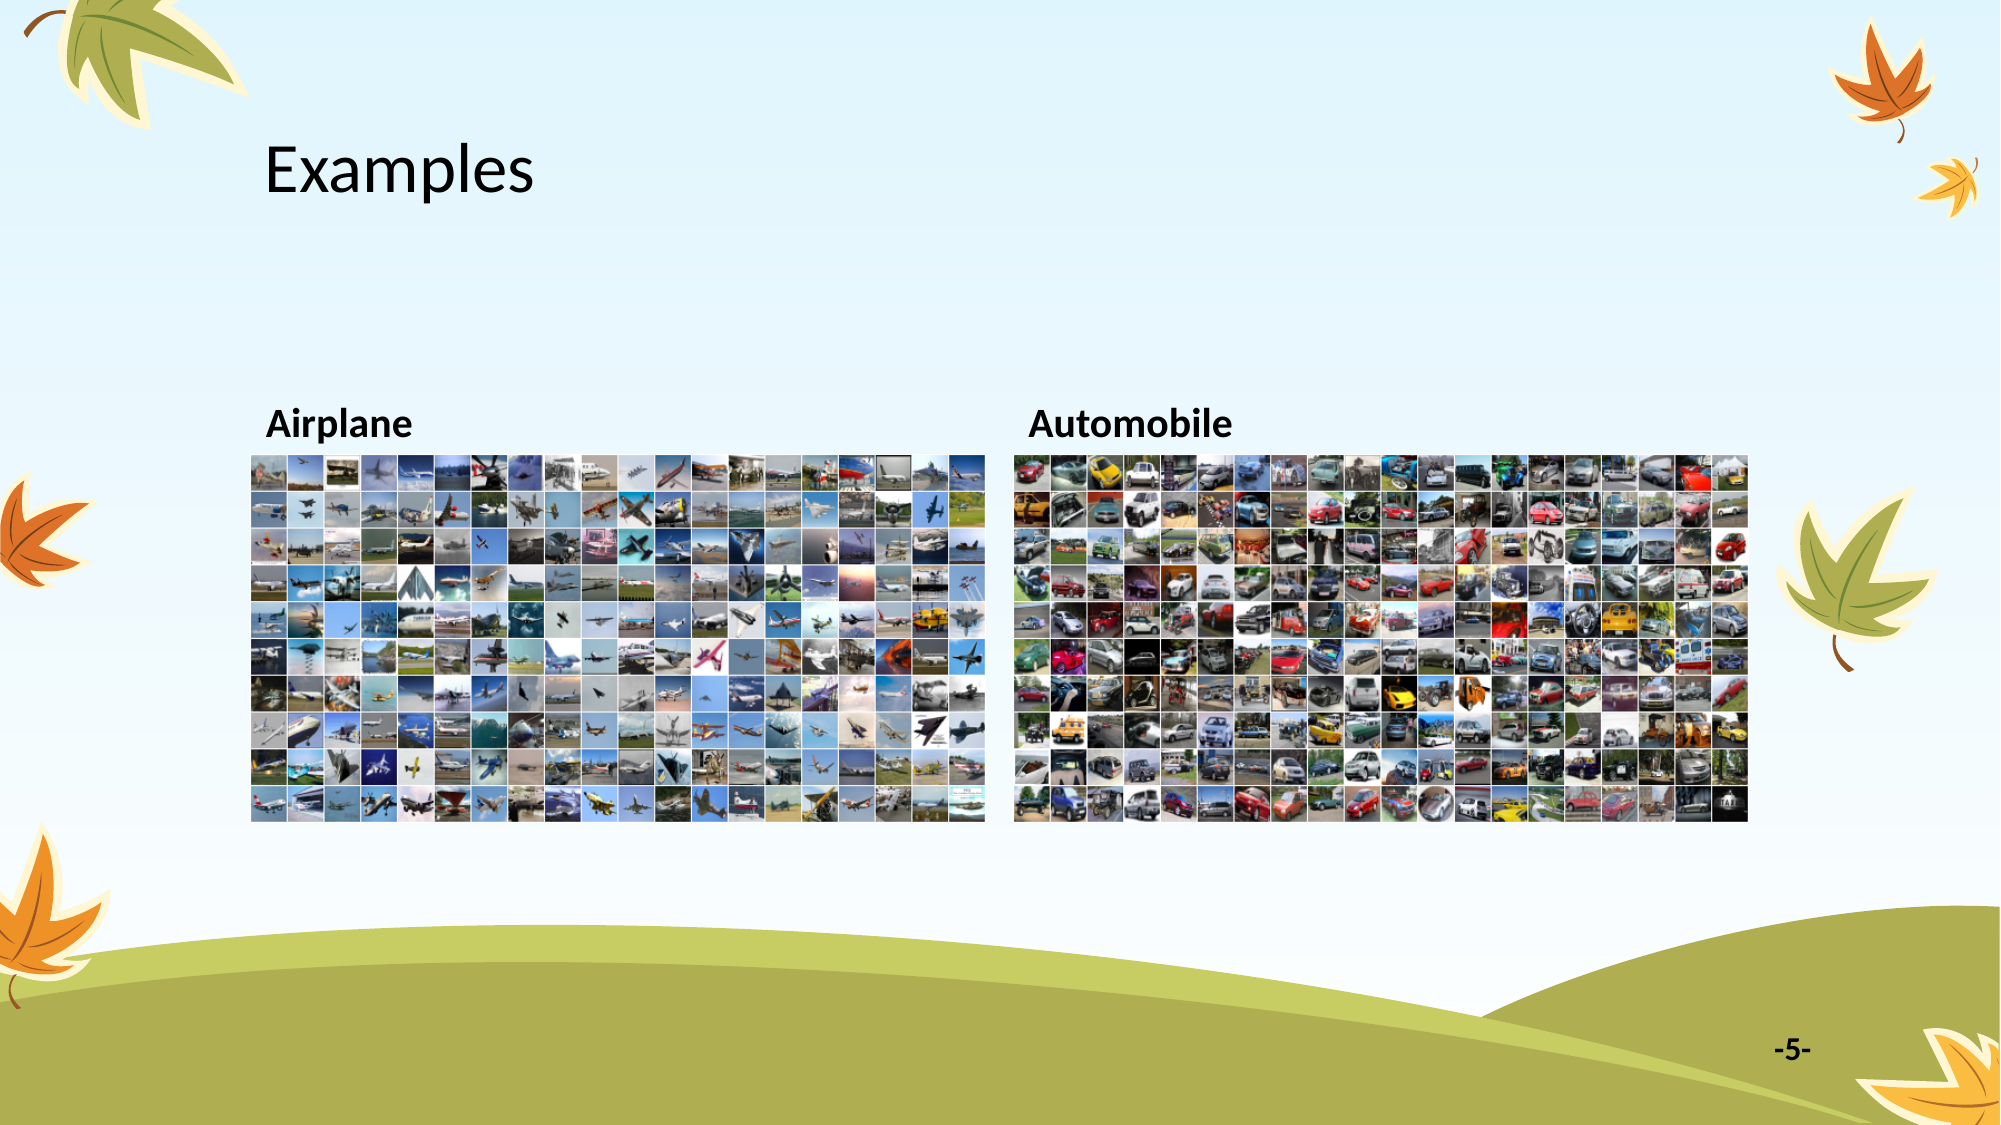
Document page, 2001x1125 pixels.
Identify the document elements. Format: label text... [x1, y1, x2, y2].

list Airplane [250, 357, 986, 454]
list Automobile [1013, 357, 1749, 454]
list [250, 454, 986, 823]
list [1013, 454, 1749, 823]
title Examples [249, 12, 1749, 216]
